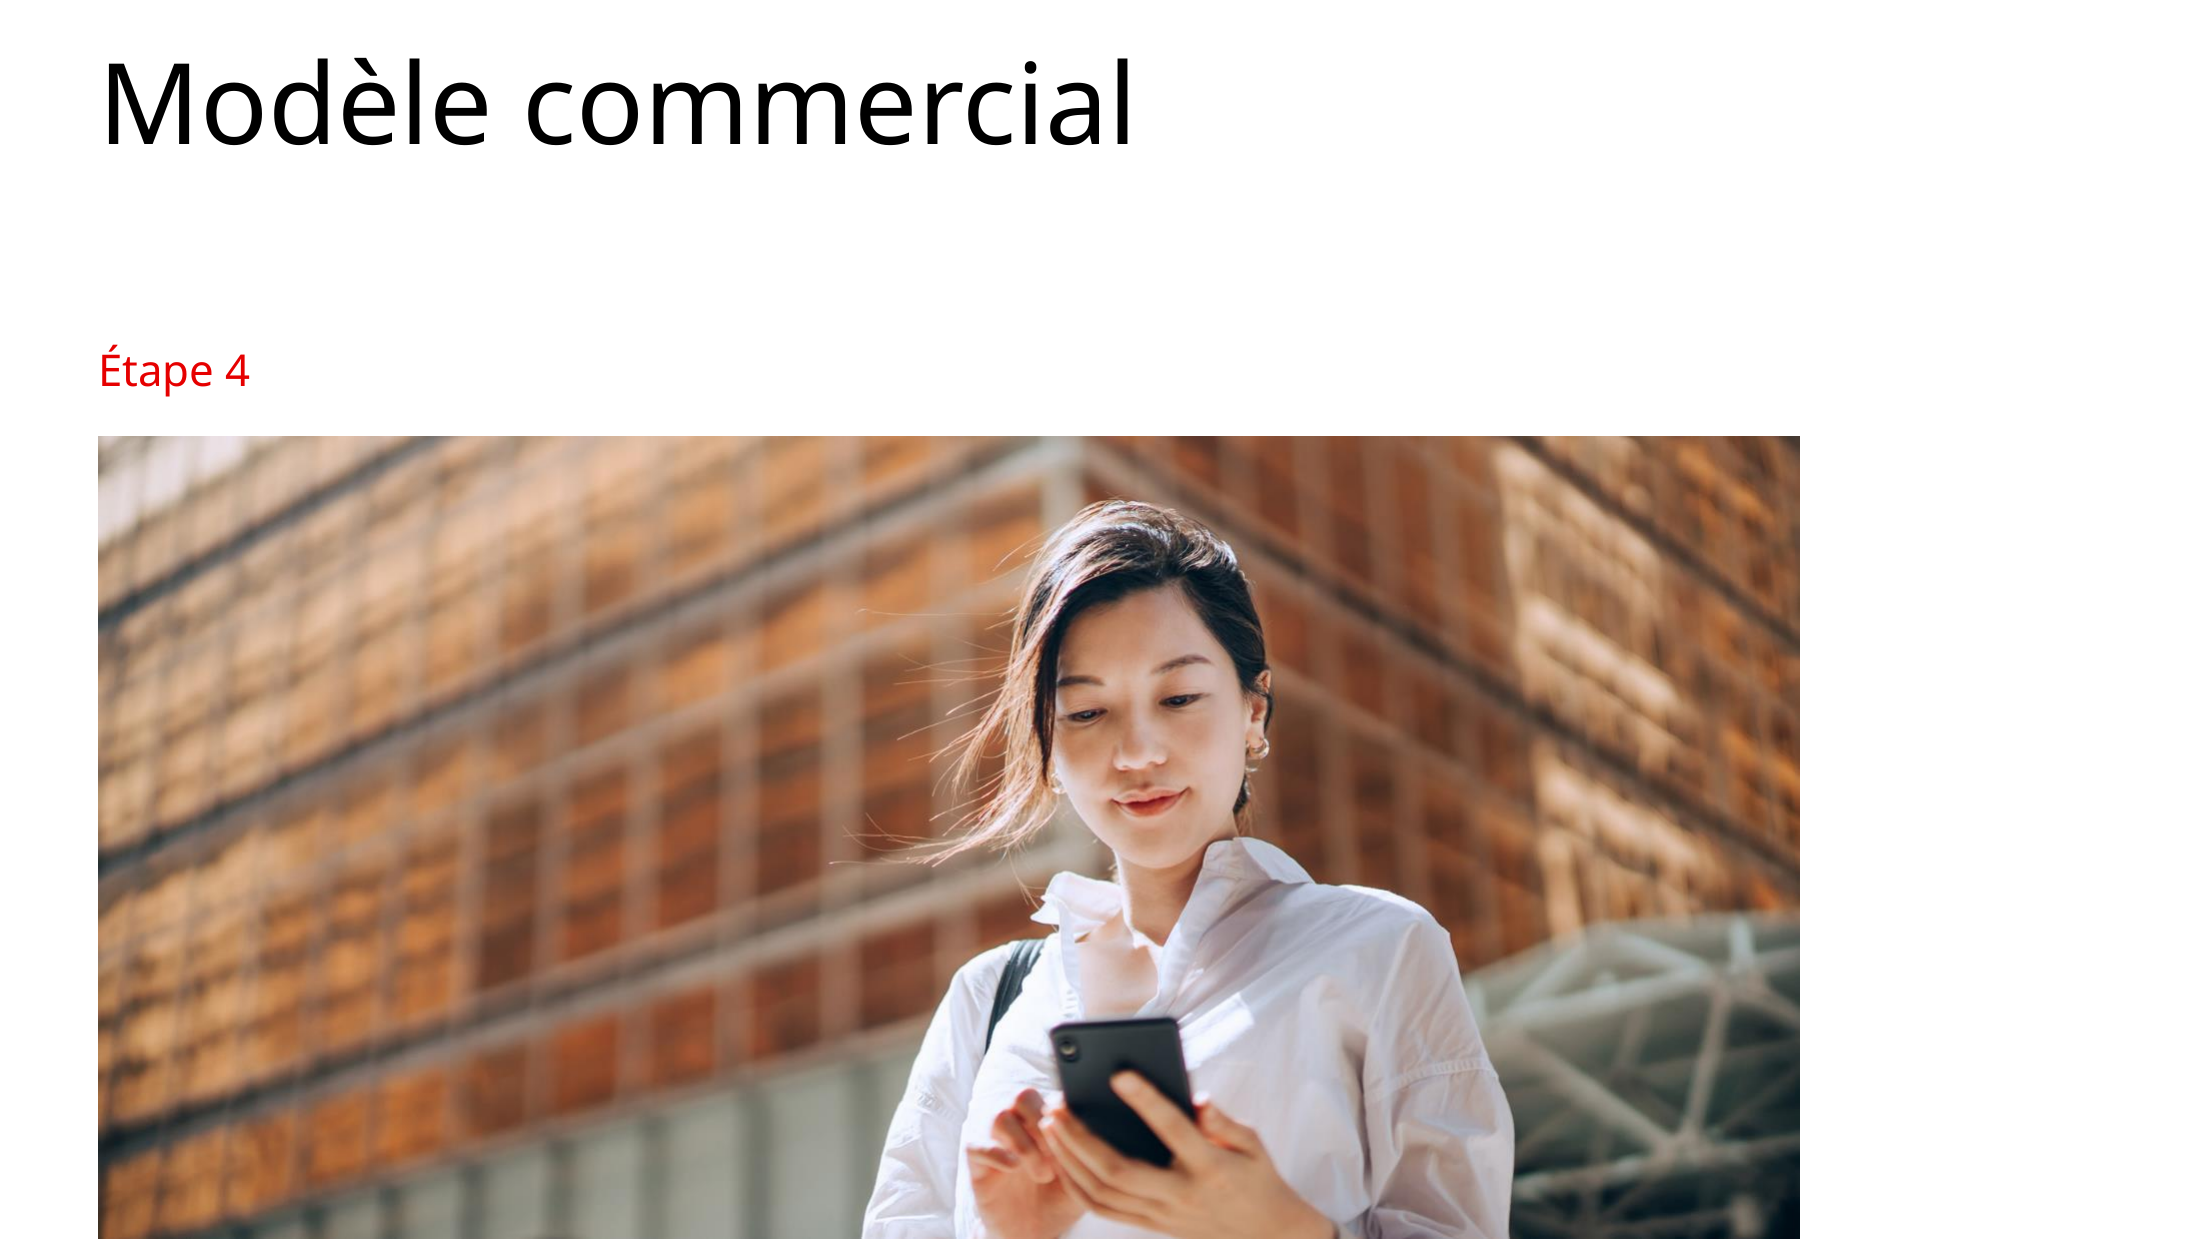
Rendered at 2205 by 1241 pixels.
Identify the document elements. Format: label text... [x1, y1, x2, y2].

picture [98, 436, 1800, 1239]
list Étape 4 [98, 348, 1800, 420]
title Modèle commercial [98, 47, 1800, 284]
